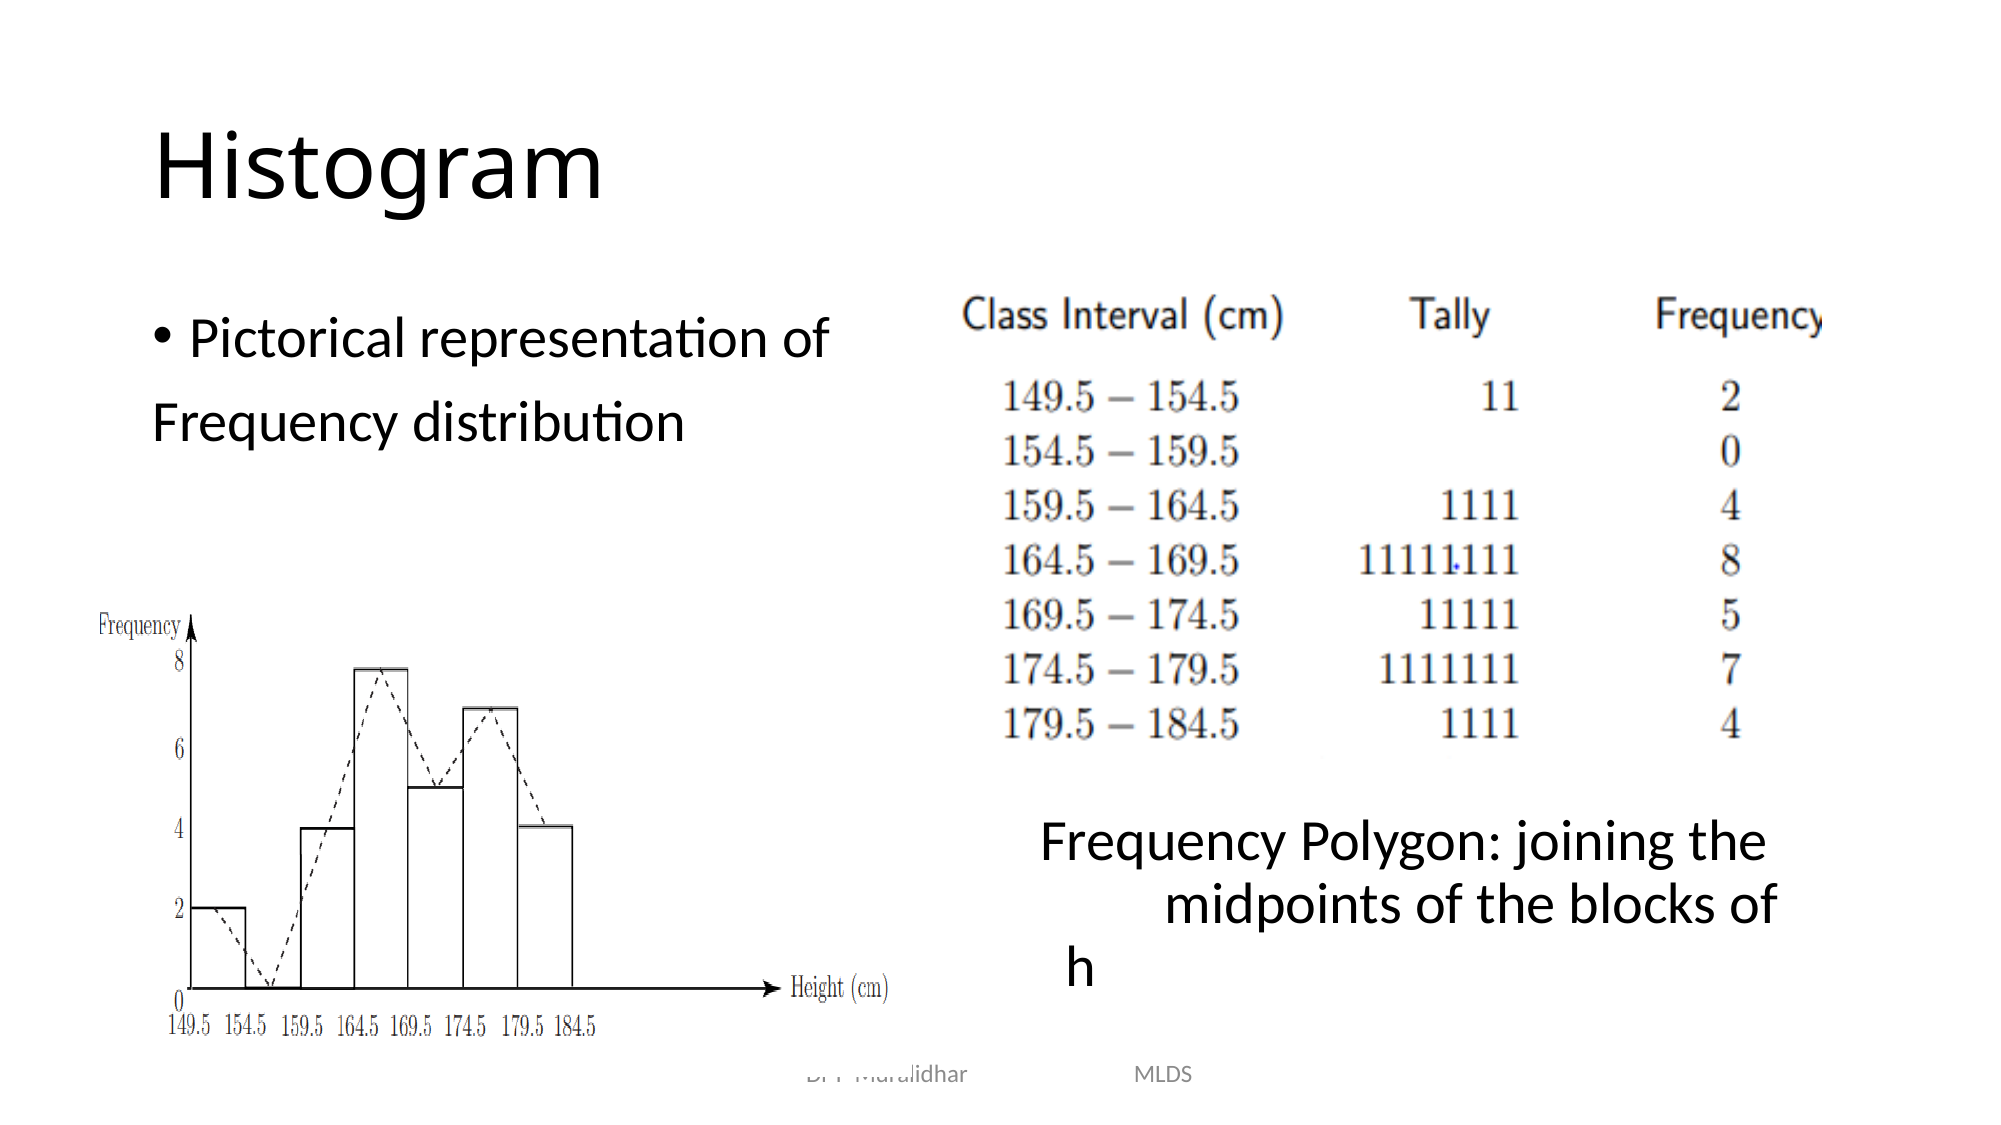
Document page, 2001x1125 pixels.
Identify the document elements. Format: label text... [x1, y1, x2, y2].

footer Dr P Muralidhar MLDS [662, 1042, 1338, 1103]
picture [929, 277, 1822, 759]
list Pictorical representation of Frequency distribution Frequency Polygon: joining the m midpoints of the blocks of h histogram [137, 299, 1863, 1014]
title Histogram [137, 59, 1863, 278]
picture [100, 597, 912, 1077]
